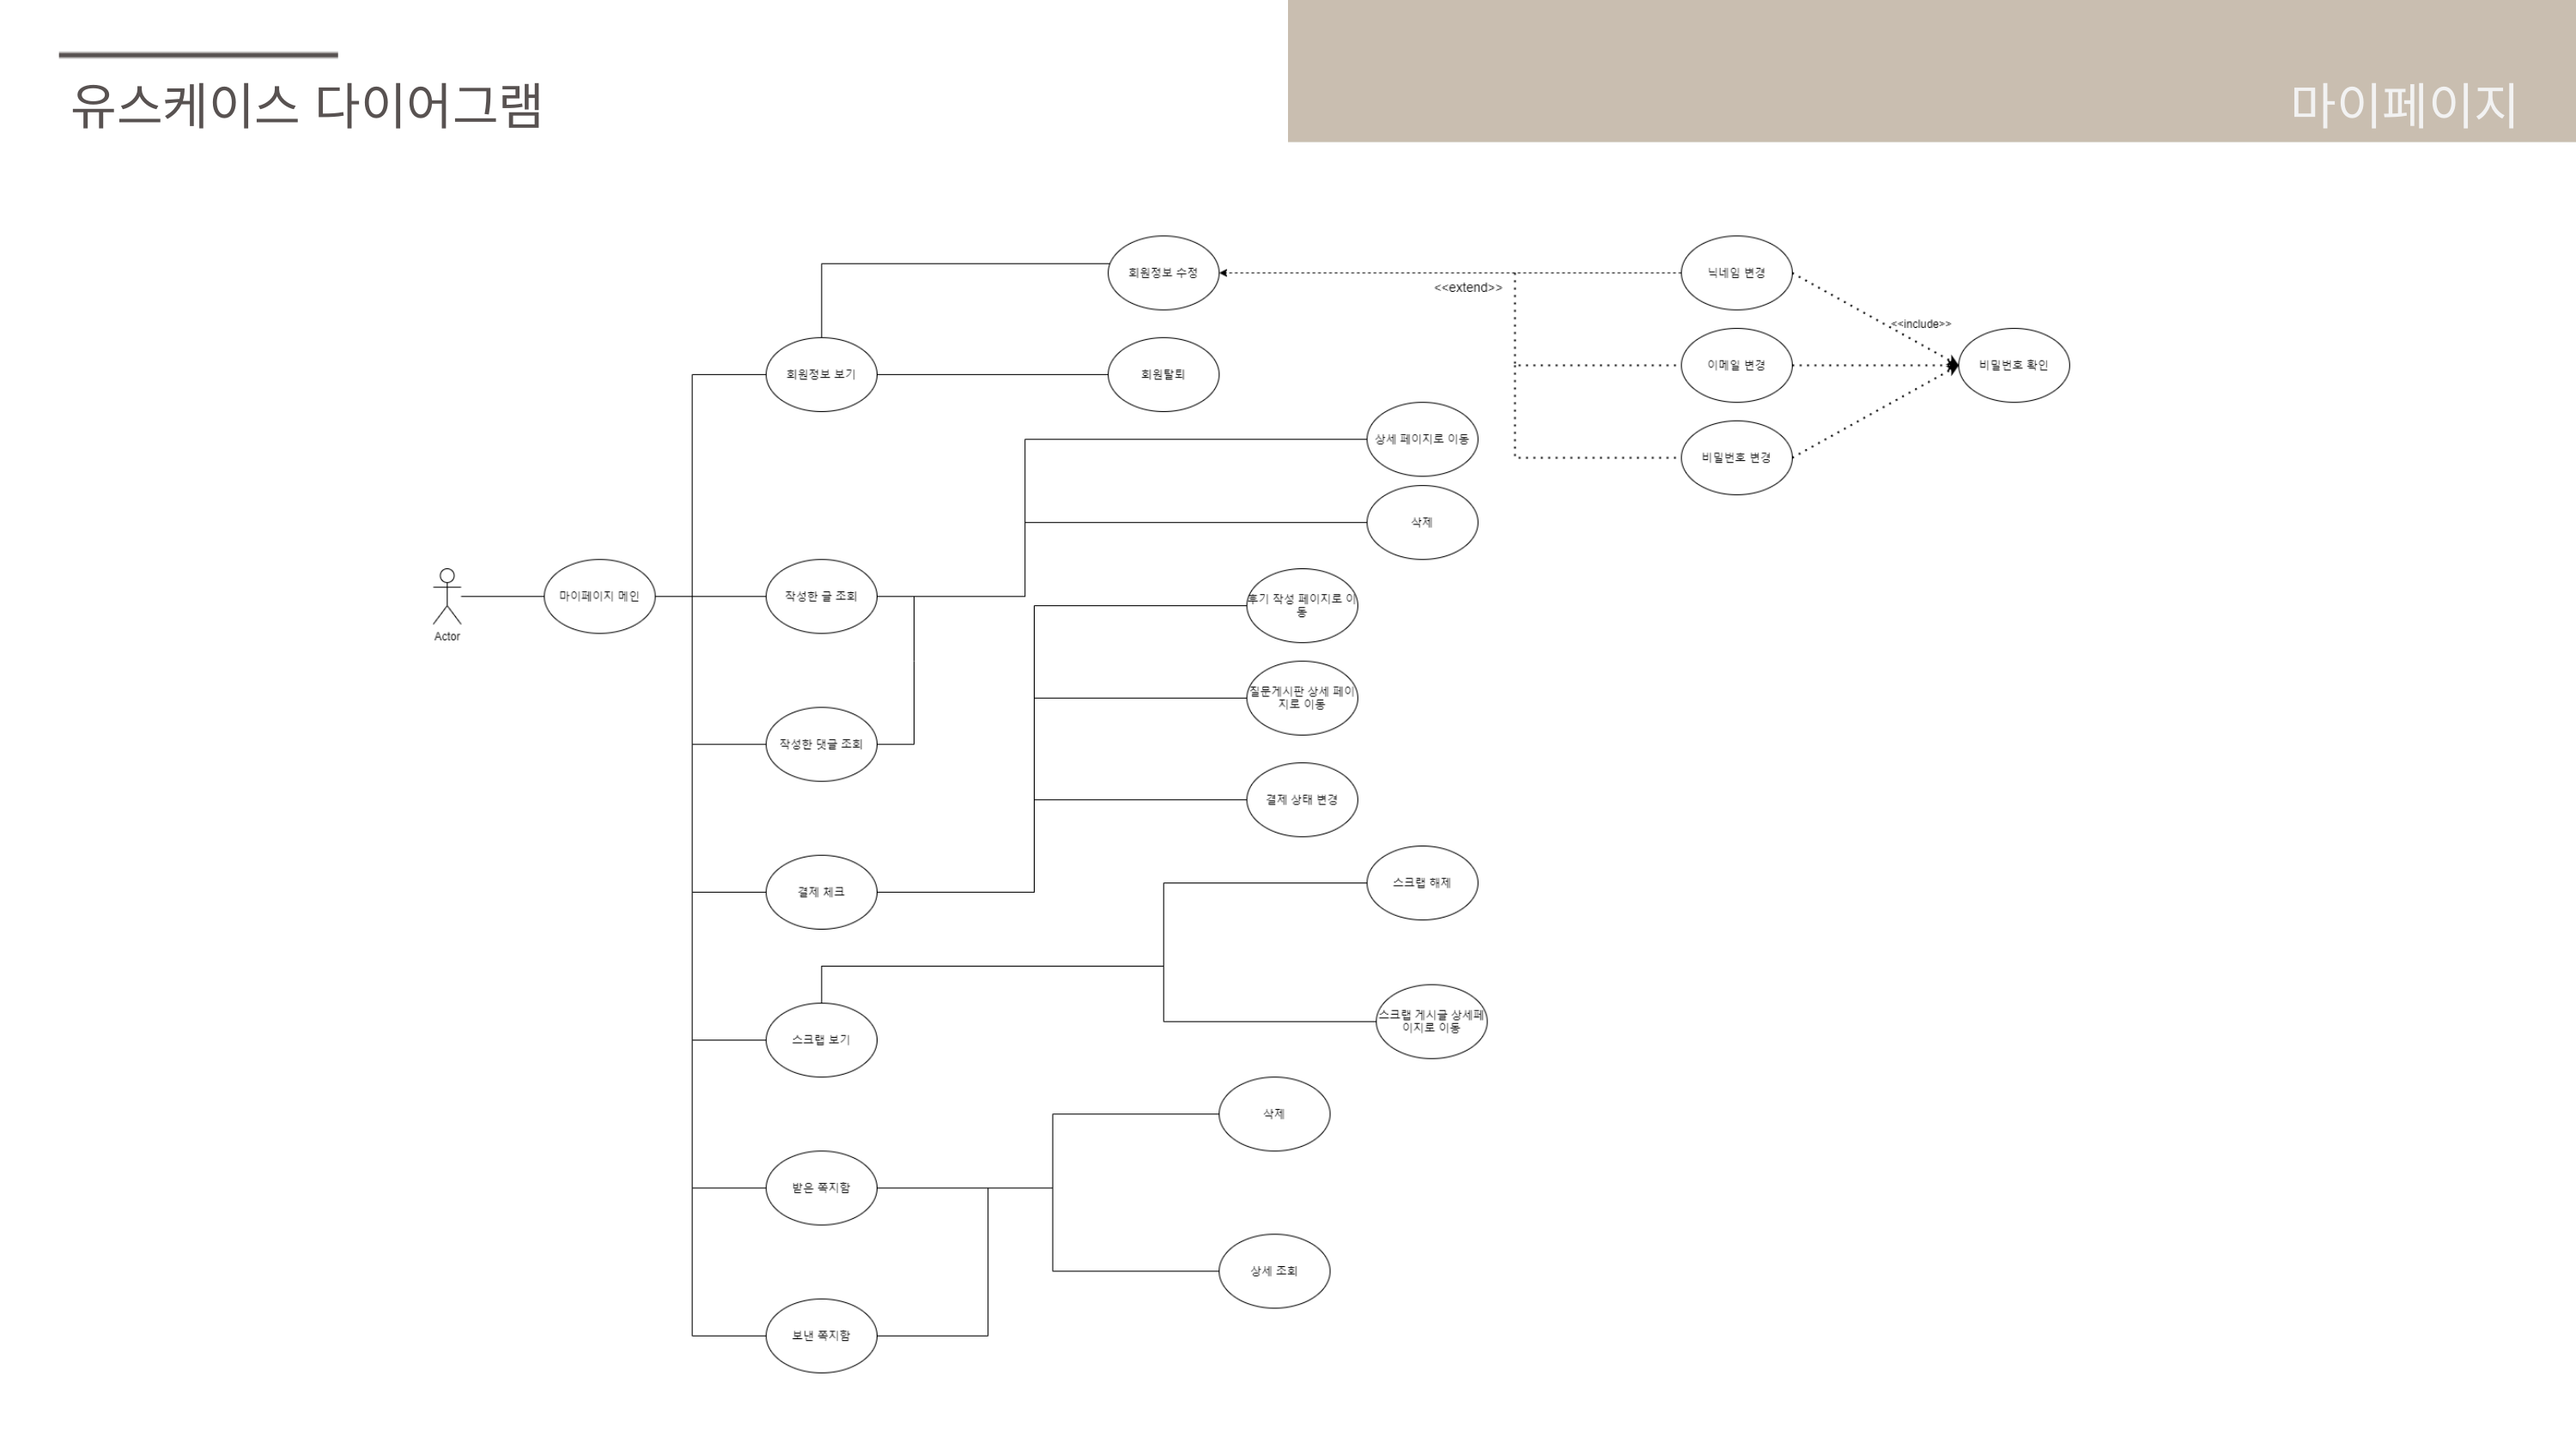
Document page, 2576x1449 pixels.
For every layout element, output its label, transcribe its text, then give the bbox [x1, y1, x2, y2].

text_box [58, 45, 338, 65]
picture [330, 178, 2246, 1404]
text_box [1287, 0, 2576, 142]
text_box 유스케이스 다이어그램 [58, 68, 1283, 142]
